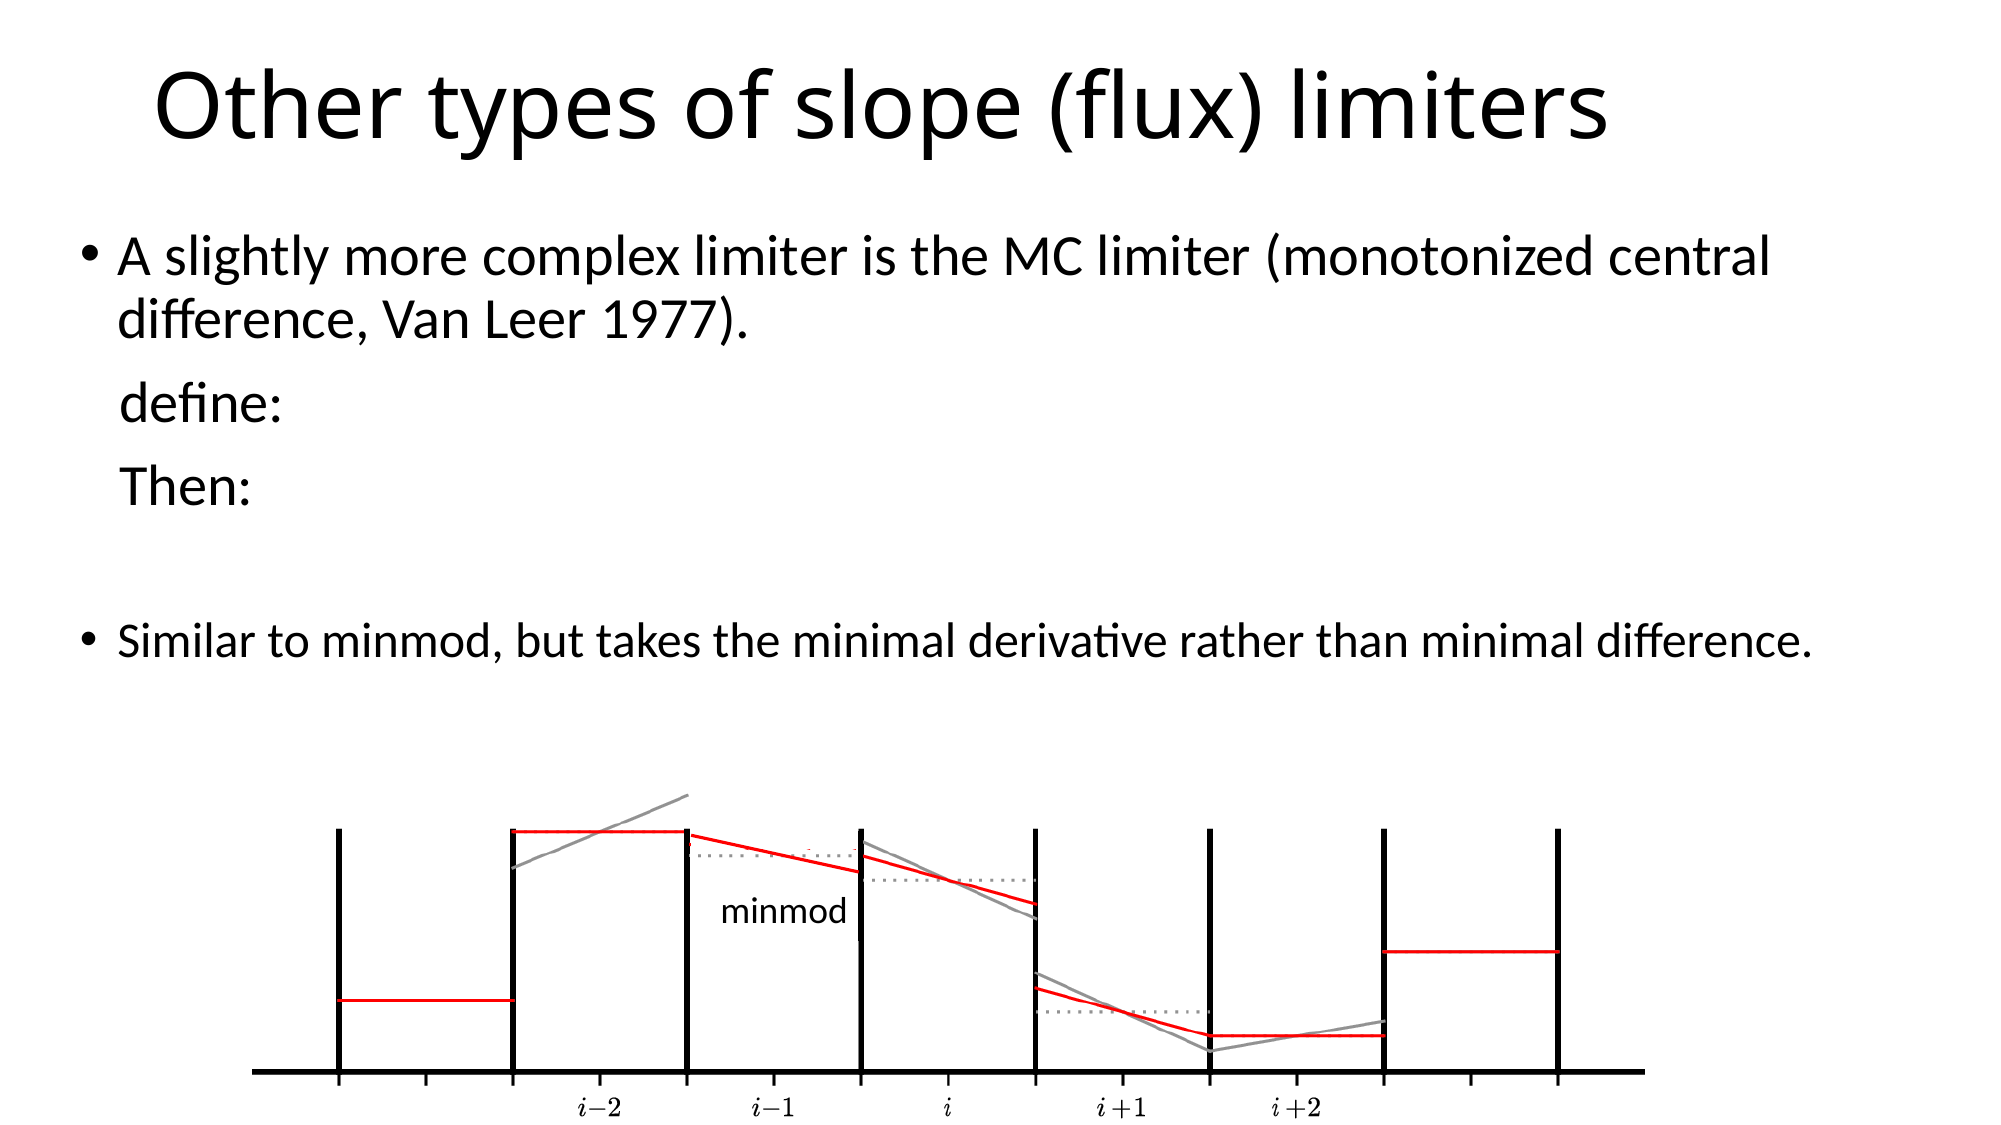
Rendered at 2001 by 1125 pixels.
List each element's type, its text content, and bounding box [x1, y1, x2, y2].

title Other types of slope (flux) limiters [137, 0, 1863, 218]
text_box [174, 783, 1722, 1125]
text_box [691, 835, 859, 873]
